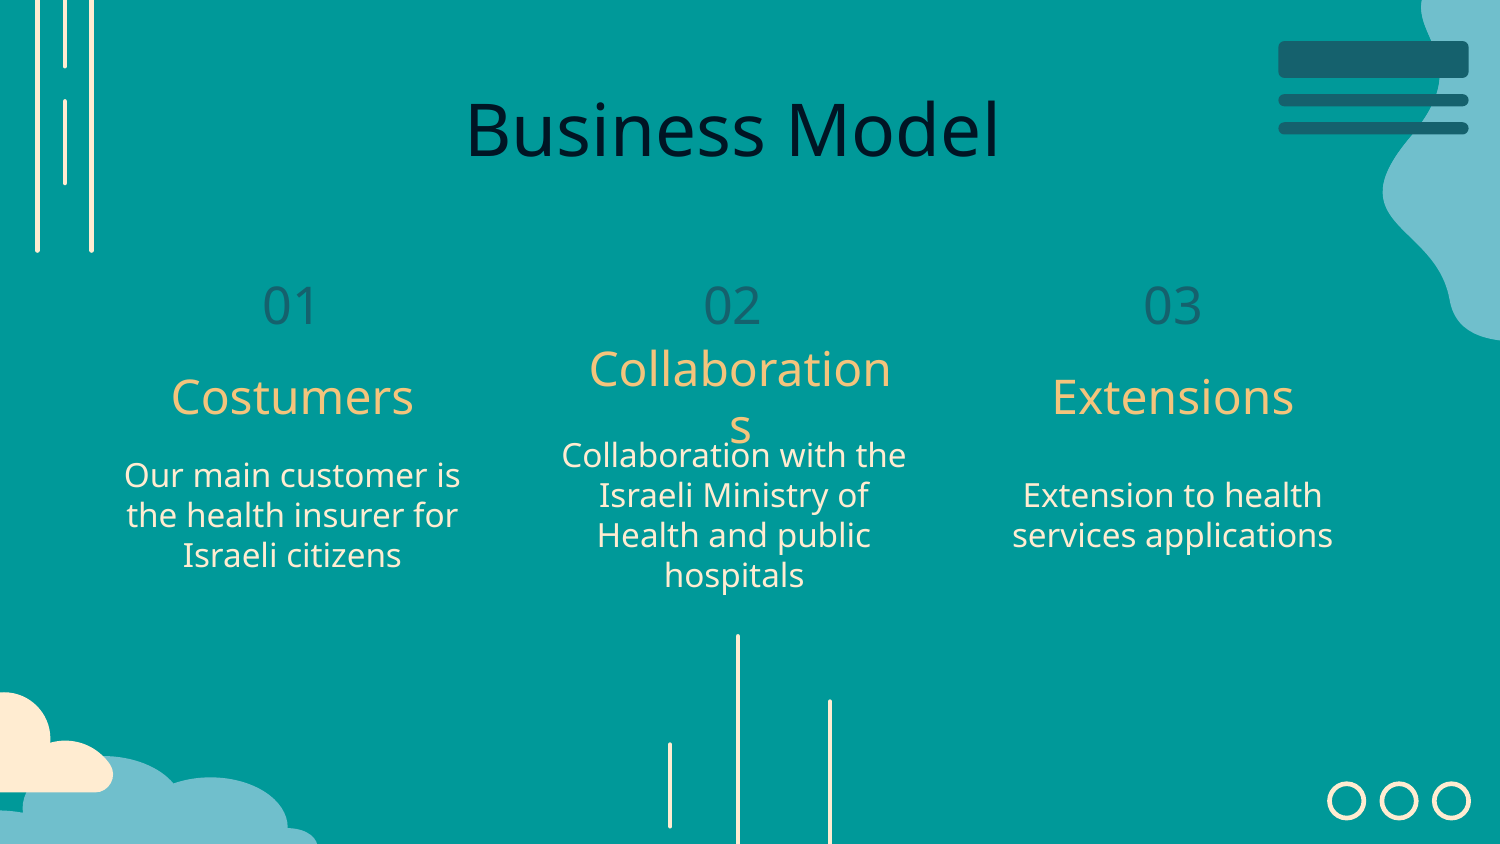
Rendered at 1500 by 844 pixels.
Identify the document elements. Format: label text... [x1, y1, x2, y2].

title 01 [188, 255, 398, 353]
title Business Model [101, 80, 1365, 175]
title Costumers [128, 334, 457, 458]
title Extensions [969, 334, 1378, 458]
subtitle Collaboration with the Israeli Ministry of Health and public hospitals [535, 474, 934, 555]
title 02 [628, 255, 838, 353]
subtitle Our main customer is the health insurer for Israeli citizens [101, 474, 485, 555]
title 03 [1068, 255, 1278, 353]
subtitle Extension to health services applications [981, 474, 1365, 555]
title Collaborations [562, 334, 919, 458]
